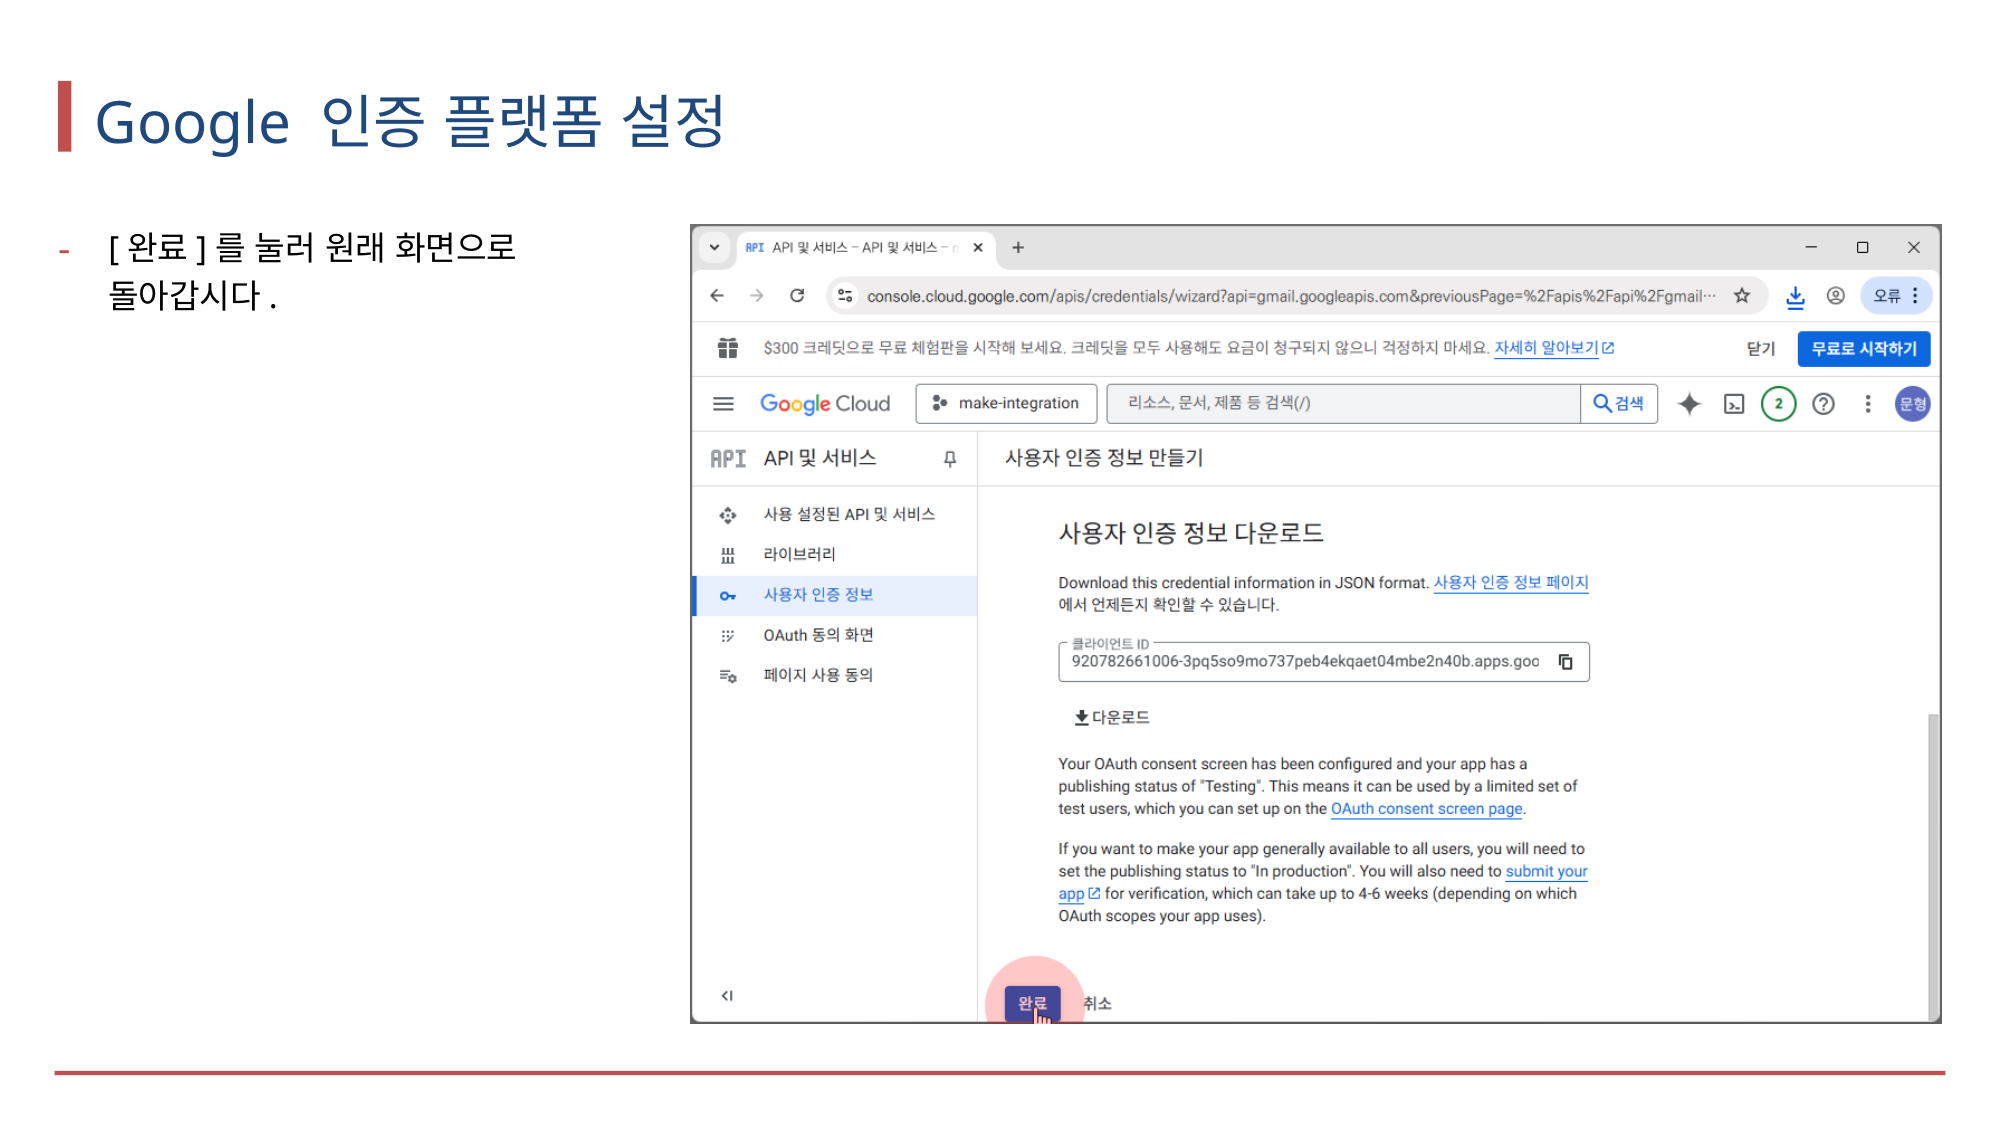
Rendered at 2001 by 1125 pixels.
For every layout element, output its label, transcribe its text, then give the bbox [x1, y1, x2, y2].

title Google 인증 플랫폼 설정 [79, 67, 1942, 165]
list [완료]를 눌러 원래 화면으로 돌아갑시다. [58, 219, 676, 1030]
picture [690, 224, 1942, 1025]
